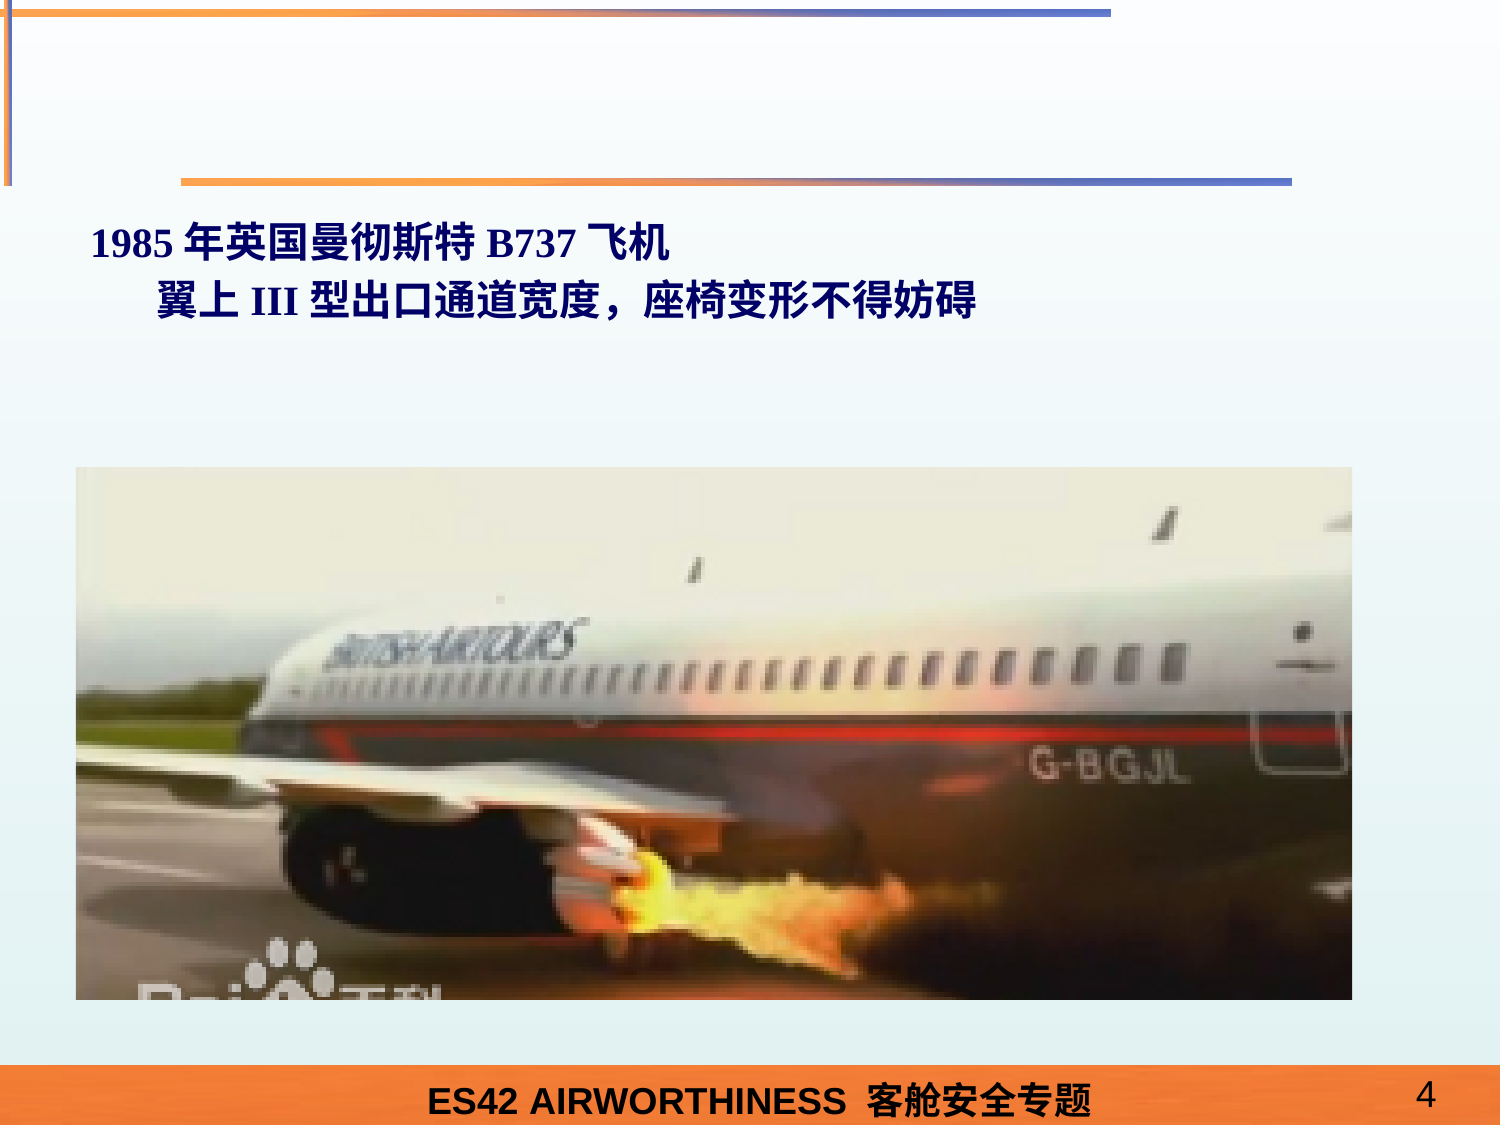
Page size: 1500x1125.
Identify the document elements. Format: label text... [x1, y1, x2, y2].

picture [181, 178, 1292, 186]
picture [75, 467, 1353, 1000]
picture [0, 1065, 1500, 1125]
picture [0, 0, 1111, 186]
list 1985年英国曼彻斯特B737飞机 翼上III型出口通道宽度，座椅变形不得妨碍 [75, 208, 1425, 1059]
